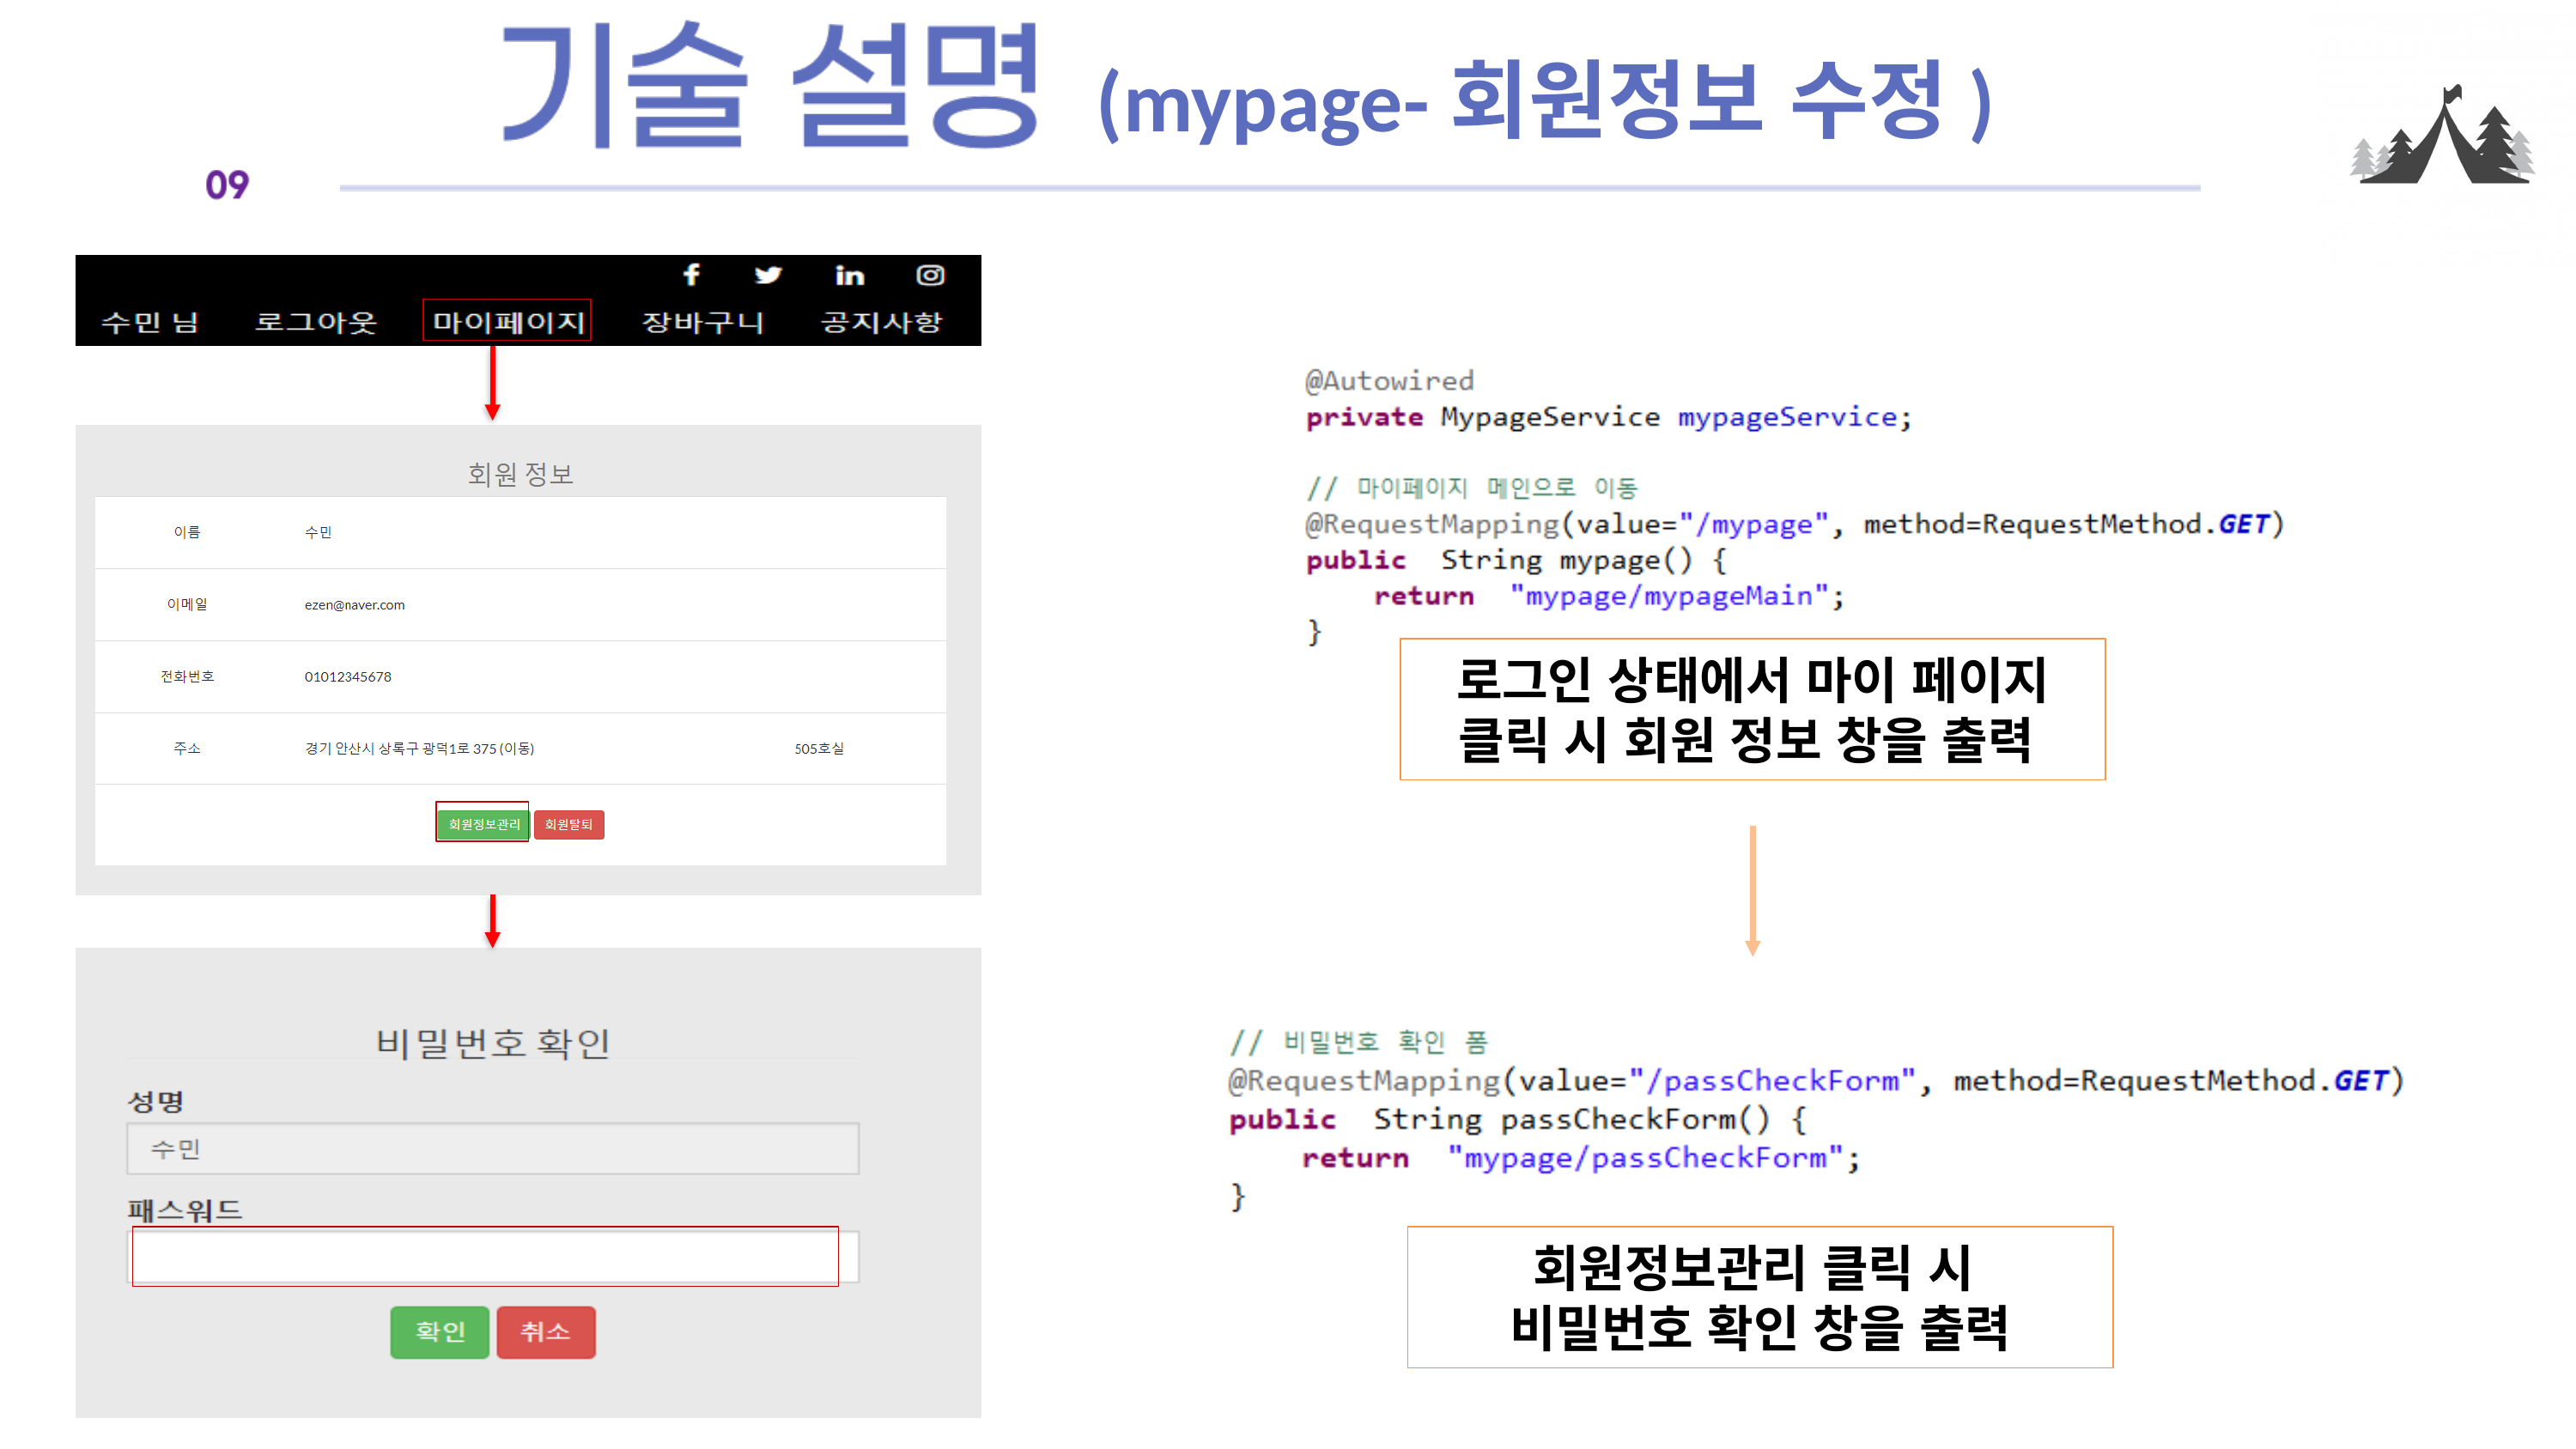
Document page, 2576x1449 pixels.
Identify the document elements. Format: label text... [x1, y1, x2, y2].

text_box (mypage-회원정보 수정) [1107, 39, 2029, 156]
picture [199, 160, 265, 228]
picture [76, 255, 981, 347]
picture [1291, 343, 2321, 664]
picture [76, 948, 981, 1418]
text_box 회원정보관리 클릭 시 비밀번호 확인 창을 출력 [1407, 1246, 2113, 1368]
picture [369, 0, 1103, 216]
picture [2309, 0, 2576, 267]
picture [1219, 1012, 2421, 1239]
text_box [1107, 180, 2202, 197]
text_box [340, 180, 365, 197]
text_box 로그인 상태에서 마이 페이지 클릭 시 회원 정보 창을 출력 [1400, 670, 2106, 780]
picture [76, 425, 981, 895]
